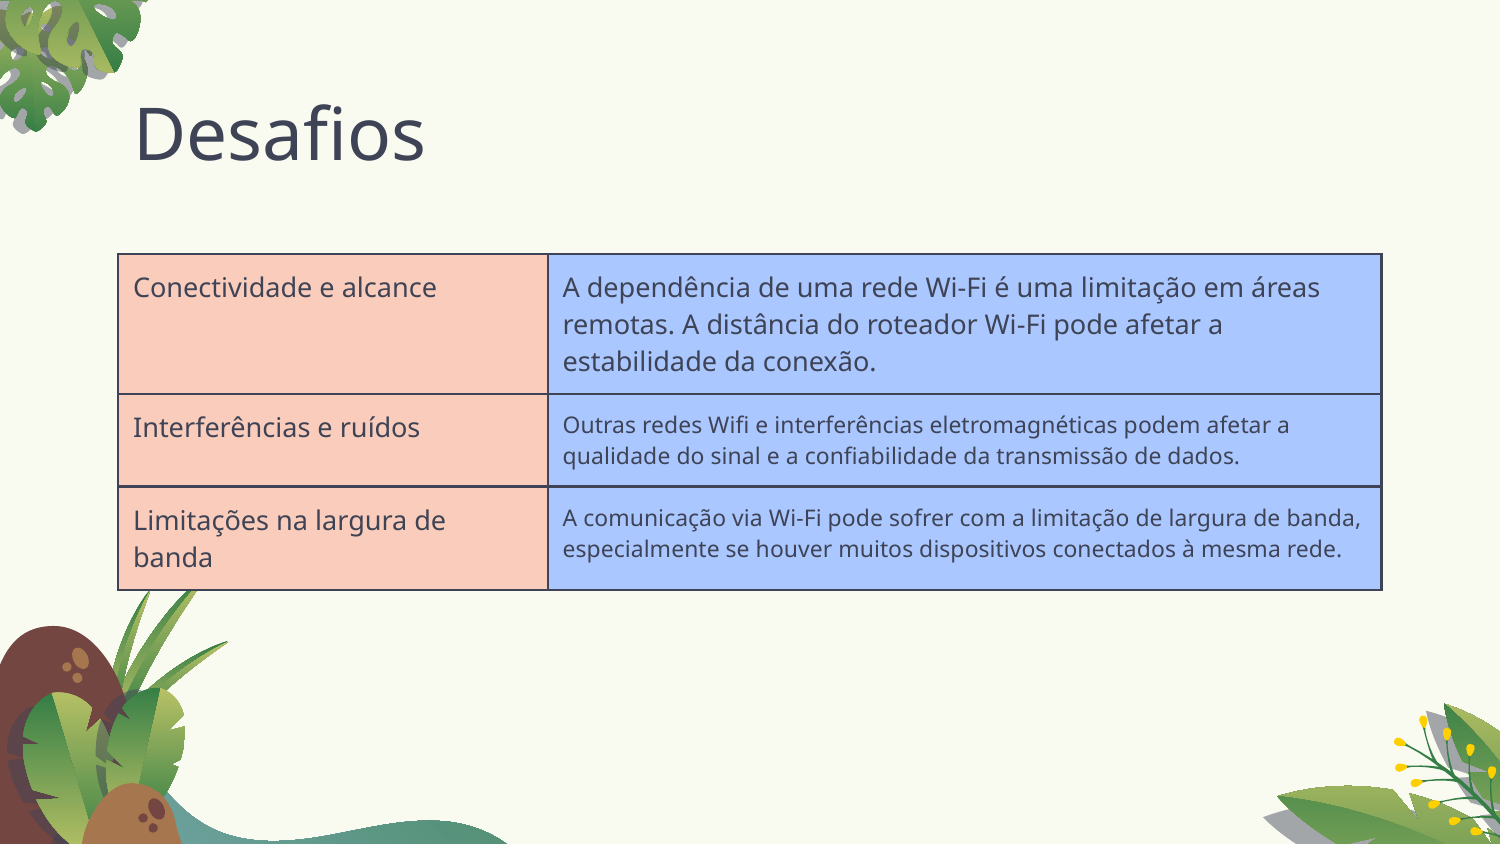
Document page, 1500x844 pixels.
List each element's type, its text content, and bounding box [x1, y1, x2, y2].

table_header Conectividade e alcance [119, 255, 547, 393]
table_cell A comunicação via Wi-Fi pode sofrer com a limitação de largura de banda, especialmente se houver muitos dispositivos conectados à mesma rede. [549, 488, 1380, 589]
title Desafios [118, 72, 1382, 167]
table_cell Outras redes Wifi e interferências eletromagnéticas podem afetar a qualidade do sinal e a confiabilidade da transmissão de dados. [549, 395, 1380, 485]
table_cell Limitações na largura de banda [119, 488, 547, 589]
table_cell Interferências e ruídos [119, 395, 547, 485]
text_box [0, 573, 228, 844]
table_header A dependência de uma rede Wi-Fi é uma limitação em áreas remotas. A distância do roteador Wi-Fi pode afetar a estabilidade da conexão. [549, 255, 1380, 393]
